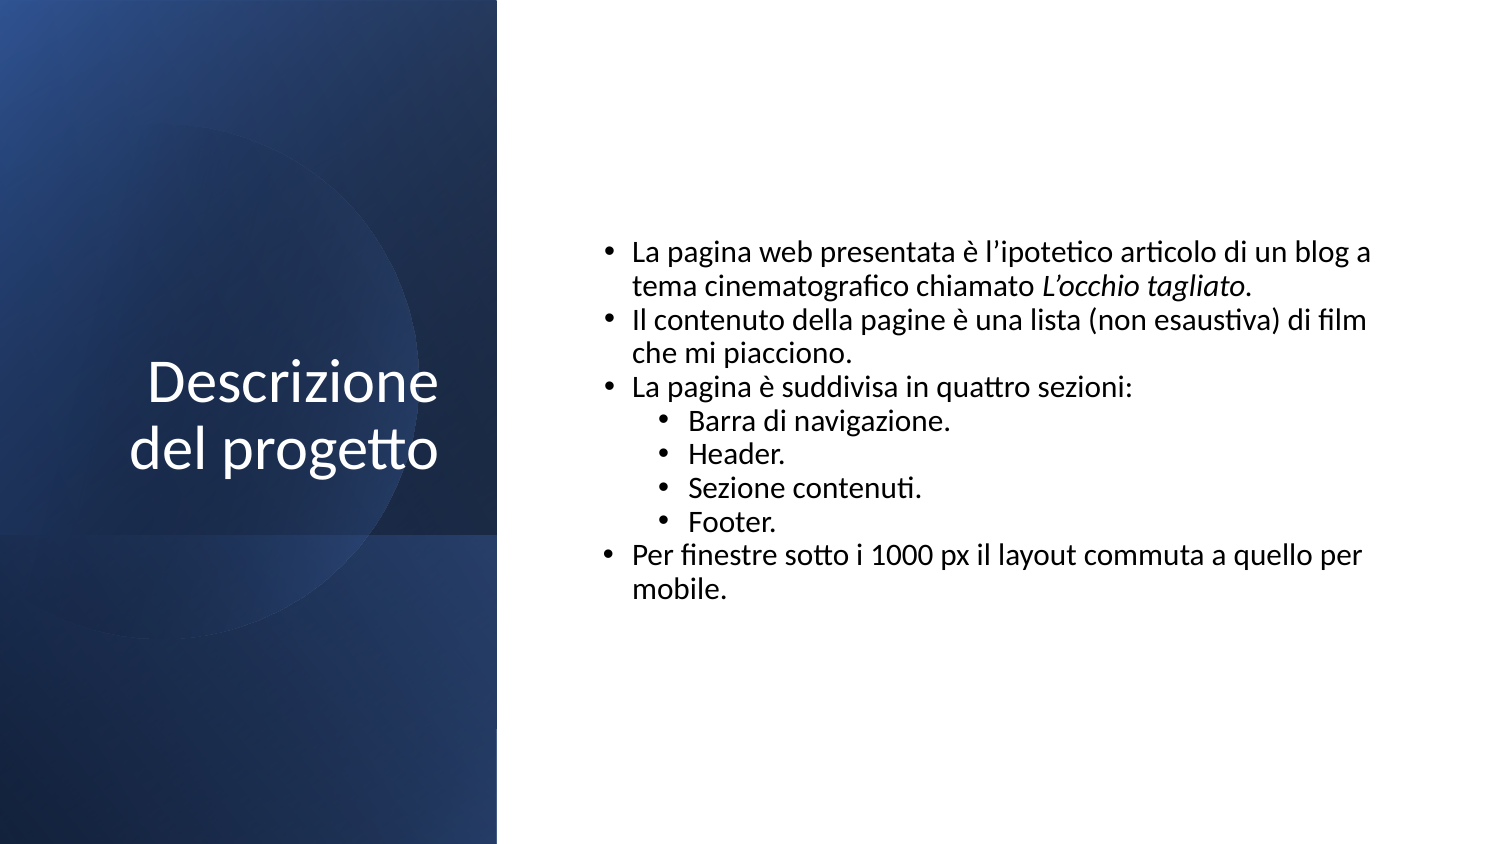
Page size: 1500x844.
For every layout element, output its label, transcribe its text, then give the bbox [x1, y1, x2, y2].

list La pagina web presentata è l’ipotetico articolo di un blog a tema cinematografico chiamato L’occhio tagliato. Il contenuto della pagine è una lista (non esaustiva) di film che mi piacciono. La pagina è suddivisa in quattro sezioni: Barra di navigazione. Header. Sezione contenuti. Footer. Per finestre sotto i 1000 px il layout commuta a quello per mobile. [591, 79, 1399, 763]
title Descrizione del progetto [57, 72, 452, 489]
text_box [497, 0, 1500, 844]
text_box [0, 0, 497, 843]
